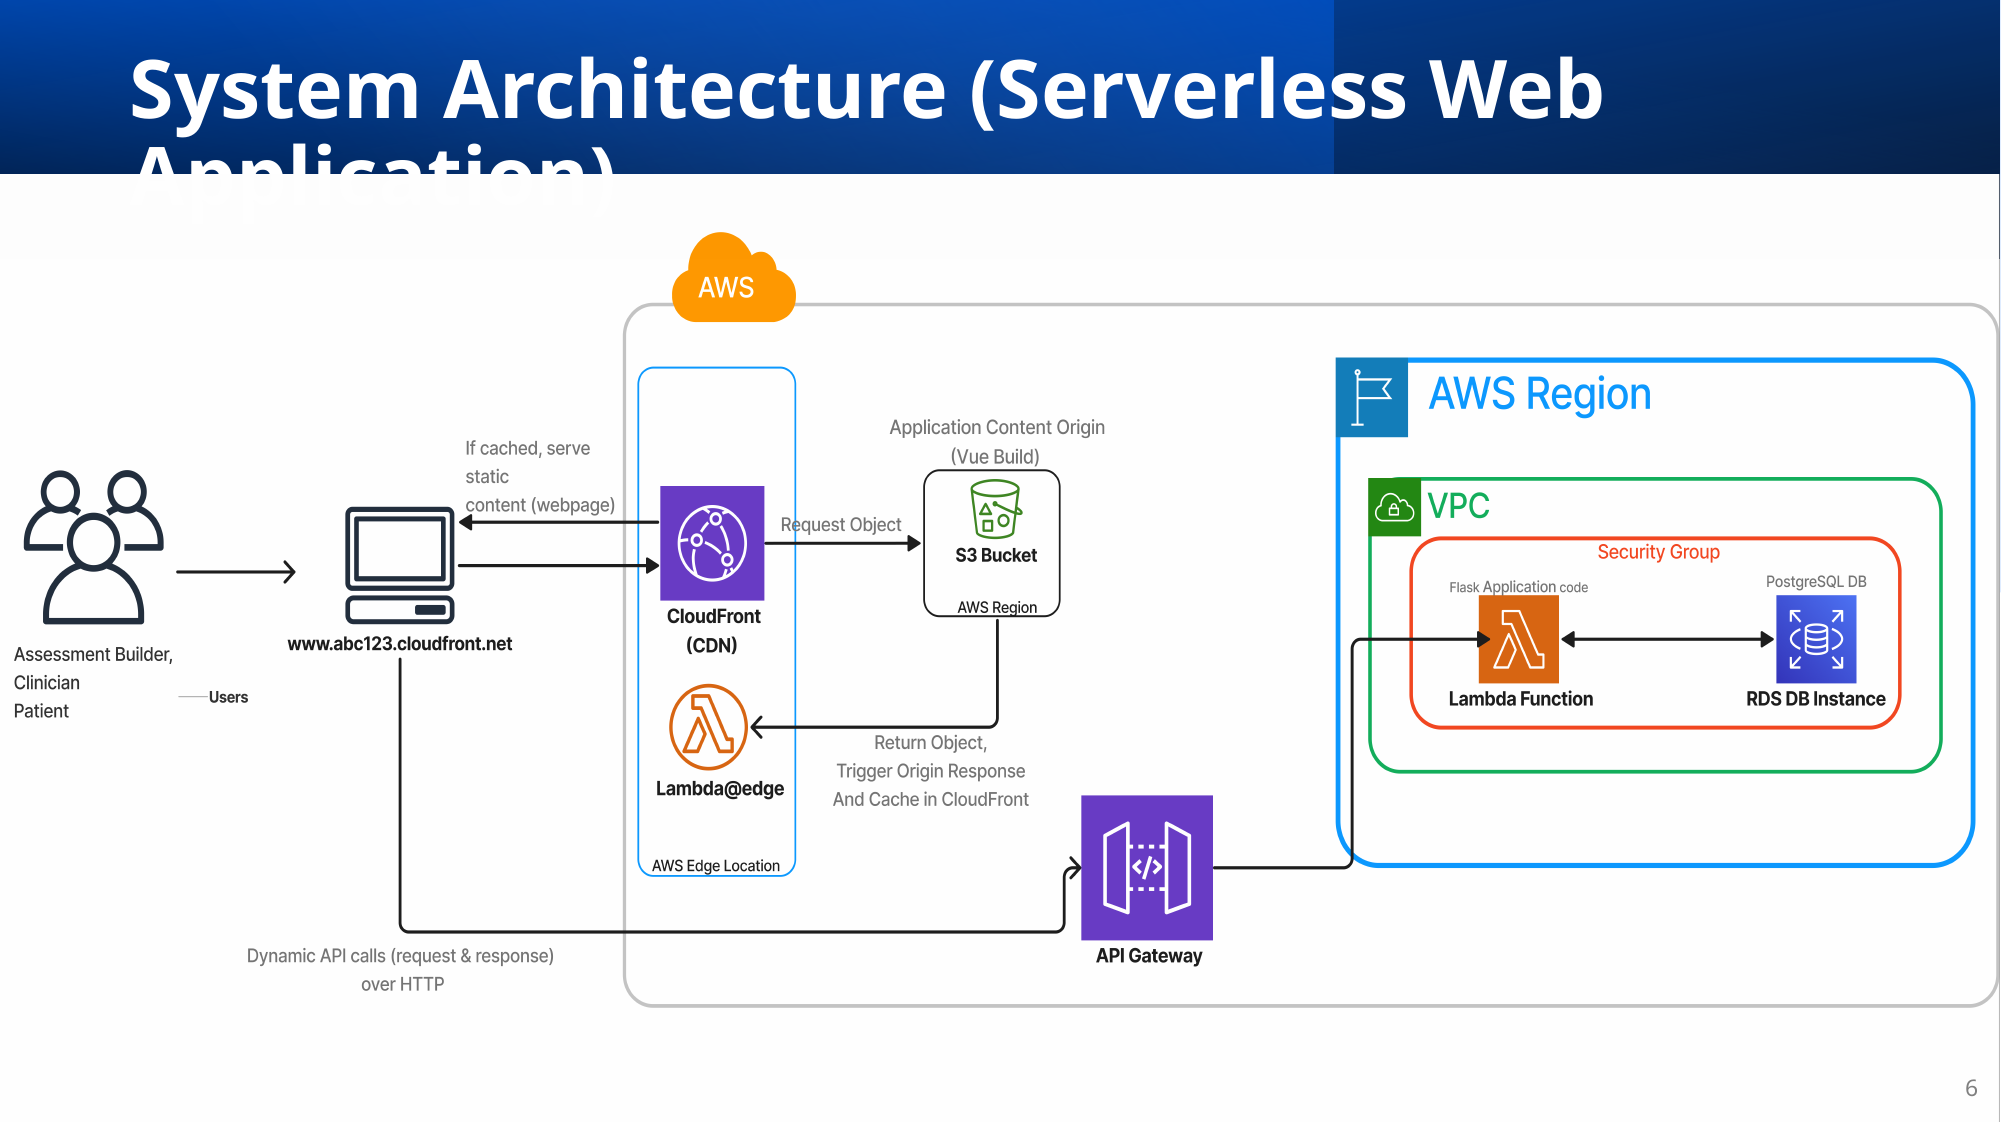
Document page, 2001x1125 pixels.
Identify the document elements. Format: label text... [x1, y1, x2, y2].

picture [0, 174, 2000, 1122]
text_box [0, 0, 2000, 174]
title System Architecture (Serverless Web Application) [114, 40, 1821, 174]
